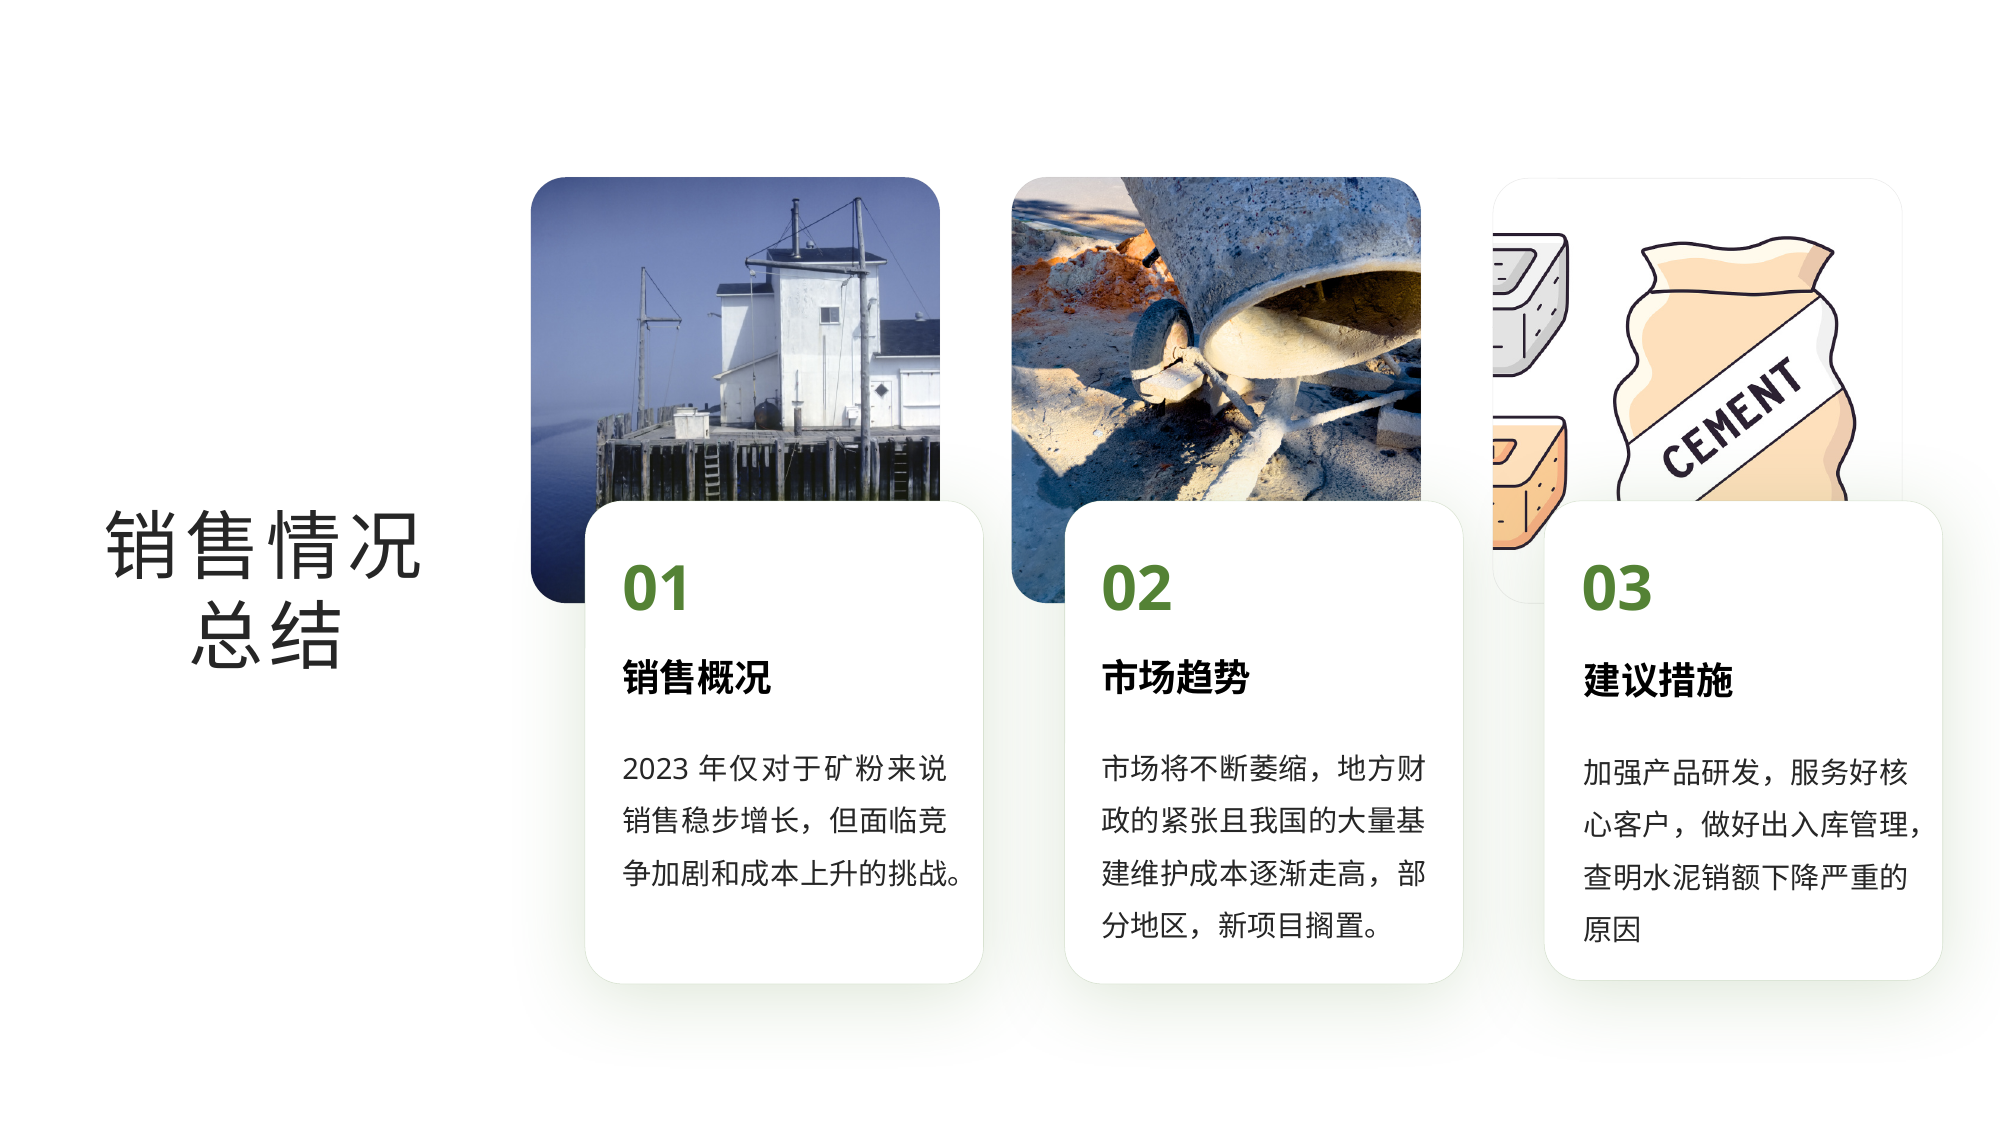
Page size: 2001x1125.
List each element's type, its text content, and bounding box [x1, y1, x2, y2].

text_box 03 [1581, 547, 1907, 623]
text_box 2023年仅对于矿粉来说销售稳步增长，但面临竞争加剧和成本上升的挑战。 [622, 732, 948, 956]
text_box 市场将不断萎缩，地方财政的紧张且我国的大量基建维护成本逐渐走高，部分地区，新项目搁置。 [1101, 732, 1427, 956]
picture [1492, 178, 1903, 604]
text_box 销售概况 [622, 631, 948, 721]
text_box 02 [1101, 547, 1427, 624]
text_box 加强产品研发，服务好核心客户，做好出入库管理，查明水泥销额下降严重的原因 [1583, 736, 1909, 956]
text_box [1064, 500, 1464, 984]
title 销售情况总结 [77, 347, 456, 831]
text_box [1544, 500, 1943, 981]
picture [530, 177, 940, 604]
picture [1011, 177, 1421, 604]
text_box 01 [622, 547, 948, 624]
text_box 市场趋势 [1101, 631, 1427, 721]
text_box 建议措施 [1583, 635, 1909, 725]
text_box [584, 500, 984, 984]
